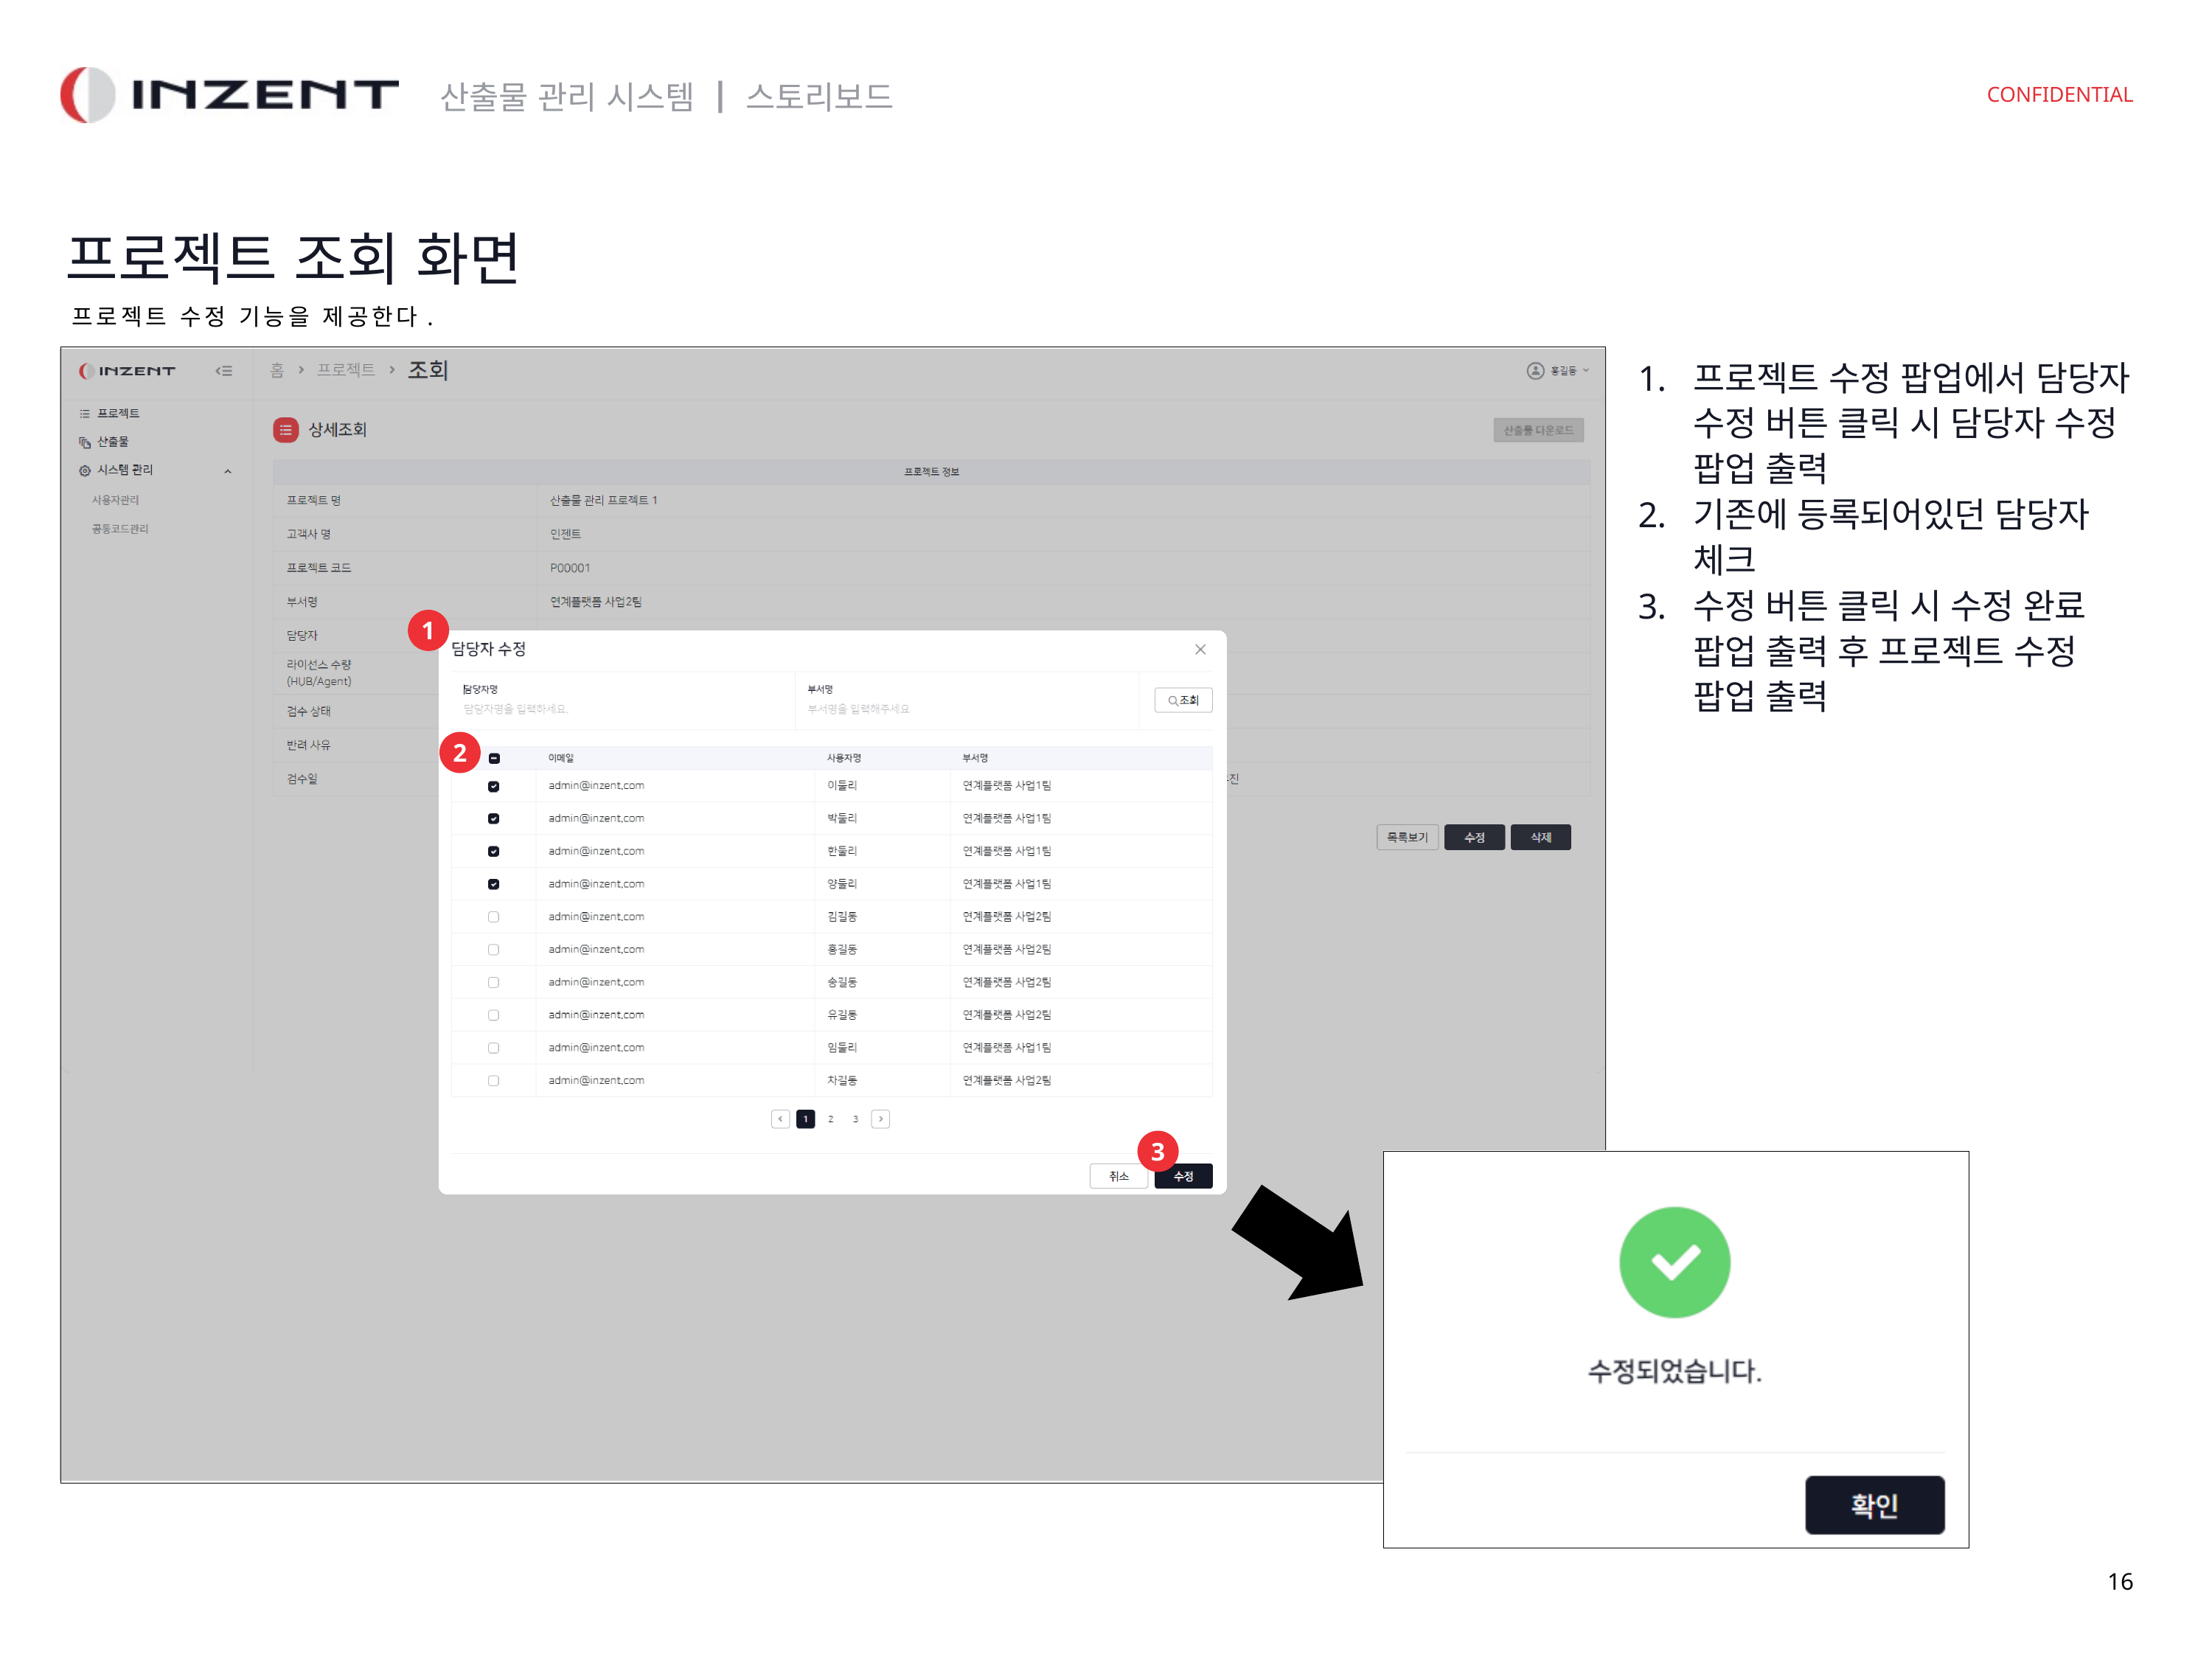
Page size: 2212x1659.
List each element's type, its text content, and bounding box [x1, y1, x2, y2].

picture [60, 346, 1969, 1548]
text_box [60, 217, 2152, 336]
slide_number 16 [1764, 1565, 2145, 1601]
text_box 프로젝트 수정 팝업에서 담당자 수정 버튼 클릭 시 담당자 수정 팝업 출력 기존에 등록되어있던 담당자 체크 수정 버튼 클릭 시 수정 완료 팝업 출력 후 프로젝트 수정 팝업 출력 [1627, 347, 2150, 1479]
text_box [1137, 1130, 1179, 1172]
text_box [407, 608, 450, 652]
picture [60, 67, 399, 123]
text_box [439, 731, 481, 773]
